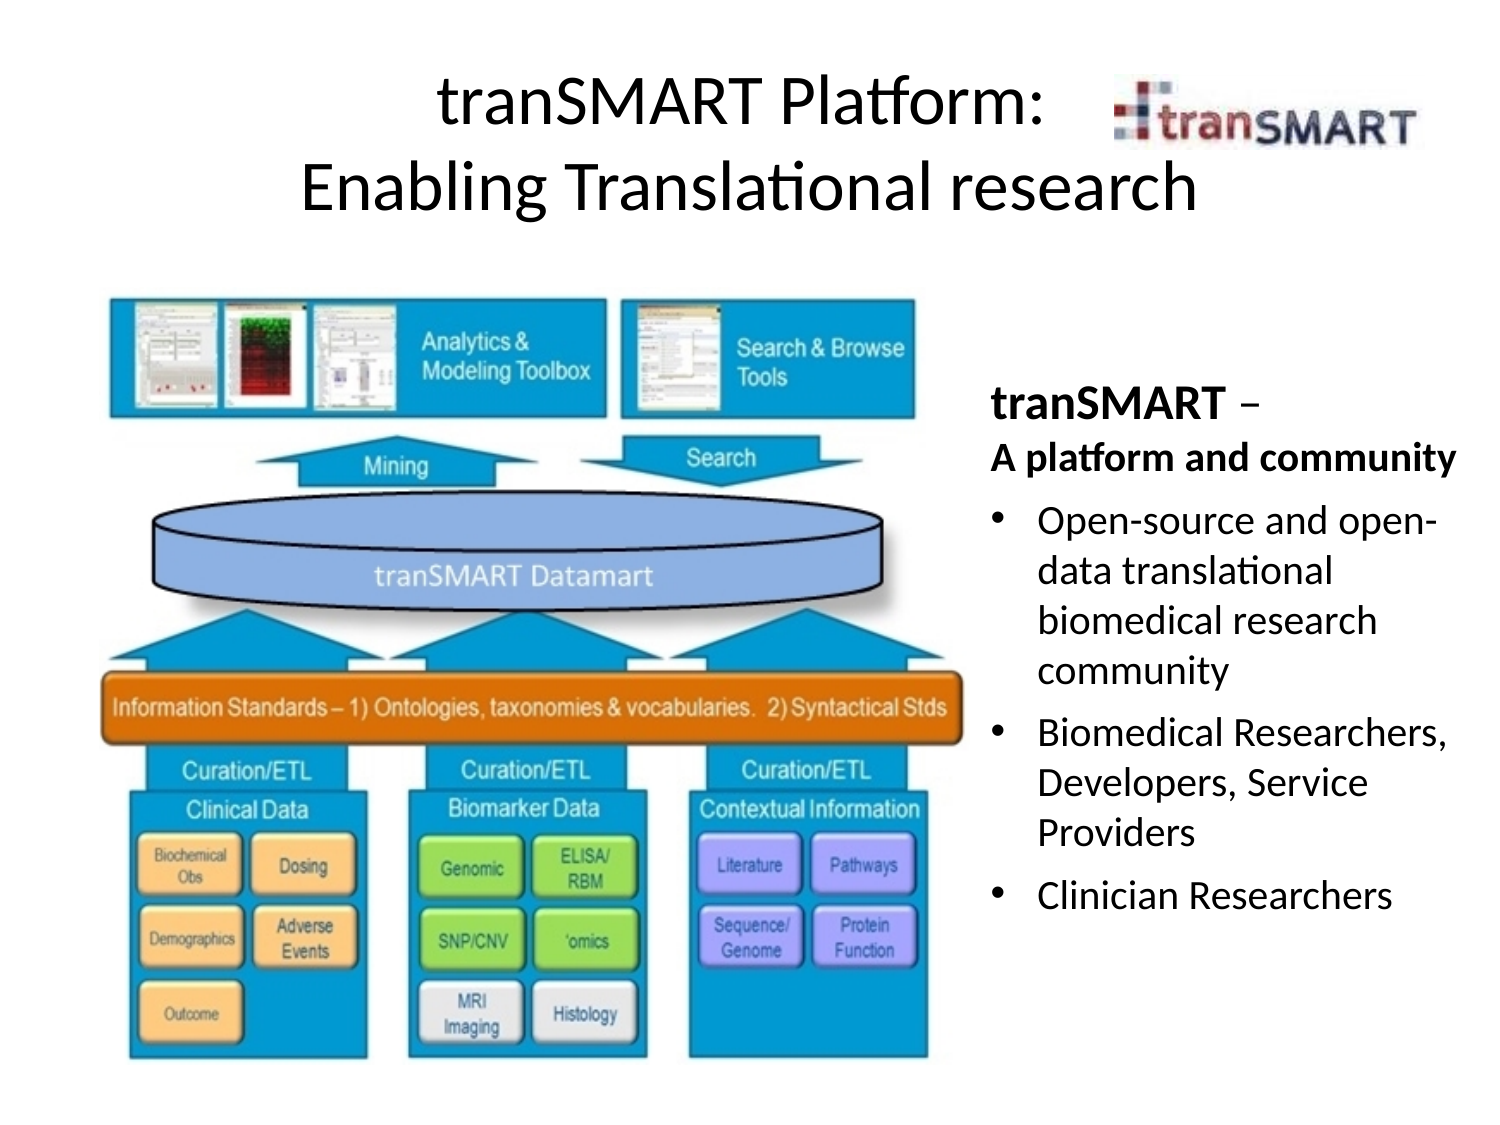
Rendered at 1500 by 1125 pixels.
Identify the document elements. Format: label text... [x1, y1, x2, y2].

picture [1114, 74, 1426, 151]
picture [99, 287, 970, 1065]
text_box tranSMART – A platform and community Open-source and open-data translational biomedical research community Biomedical Researchers, Developers, Service Providers Clinician Researchers [975, 362, 1496, 985]
title tranSMART Platform: Enabling Translational research [75, 45, 1425, 233]
